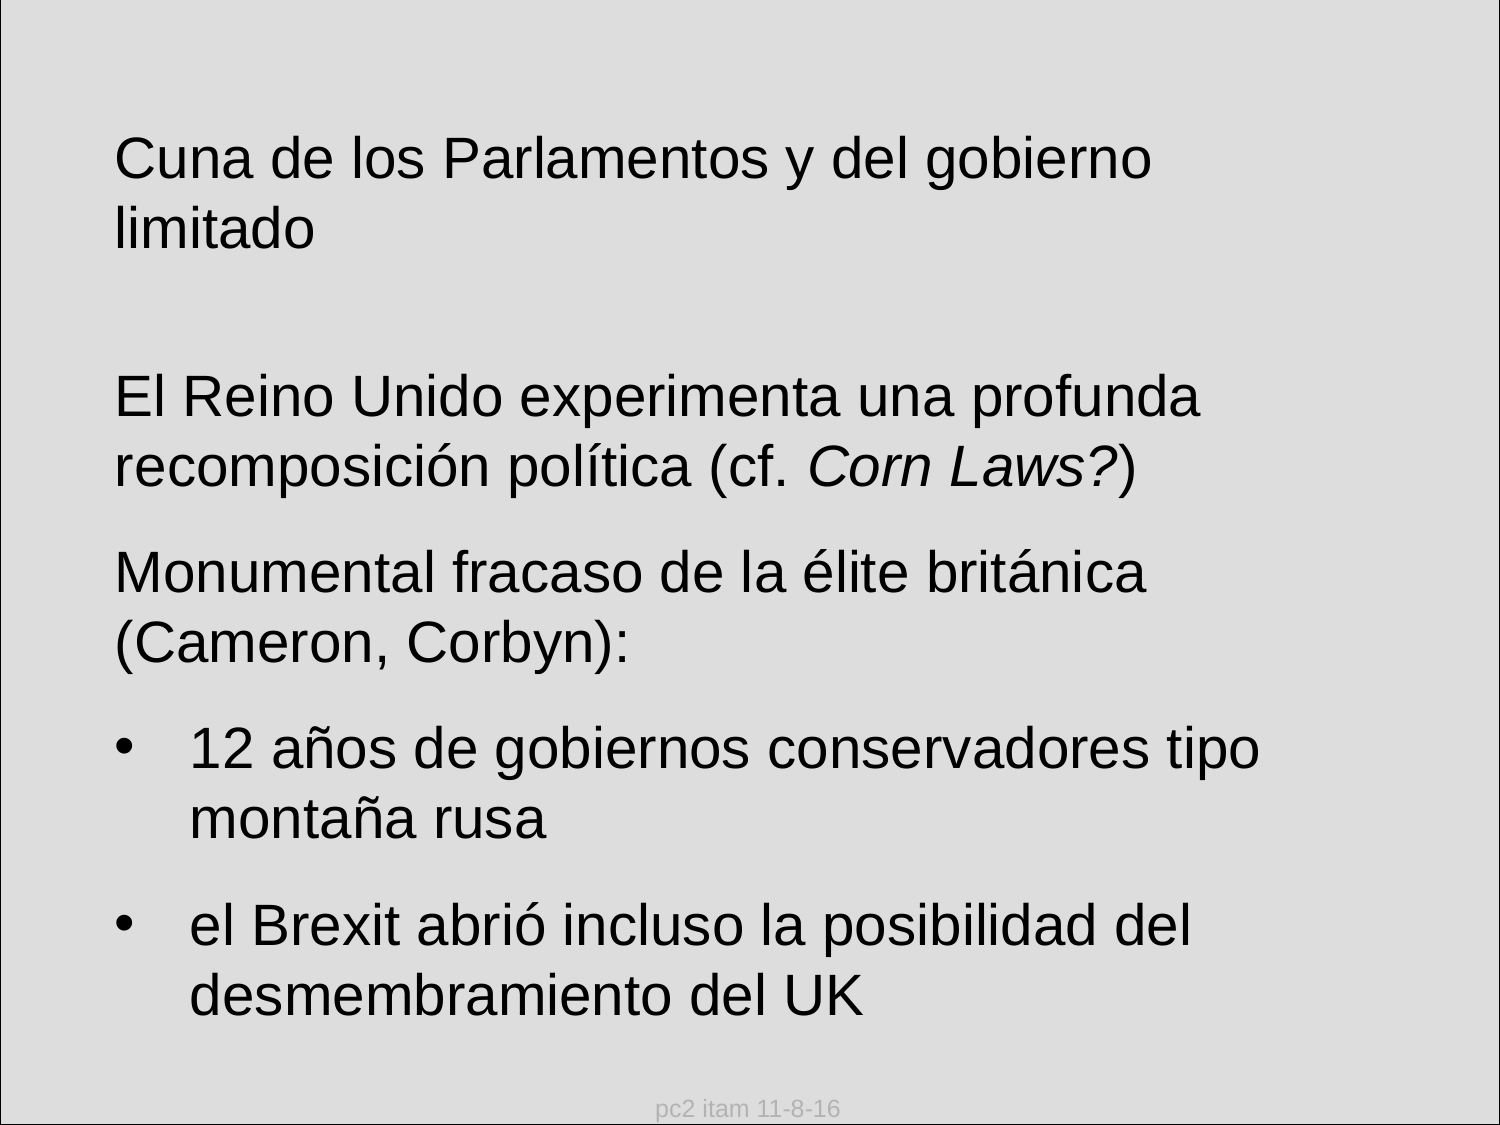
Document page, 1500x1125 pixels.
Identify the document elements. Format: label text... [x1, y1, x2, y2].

text_box El Reino Unido experimenta una profunda recomposición política (cf. Corn Laws?) Monumental fracaso de la élite británica (Cameron, Corbyn): 12 años de gobiernos conservadores tipo montaña rusa el Brexit abrió incluso la posibilidad del desmembramiento del UK [100, 350, 1351, 1035]
text_box Cuna de los Parlamentos y del gobierno limitado [99, 112, 1350, 268]
